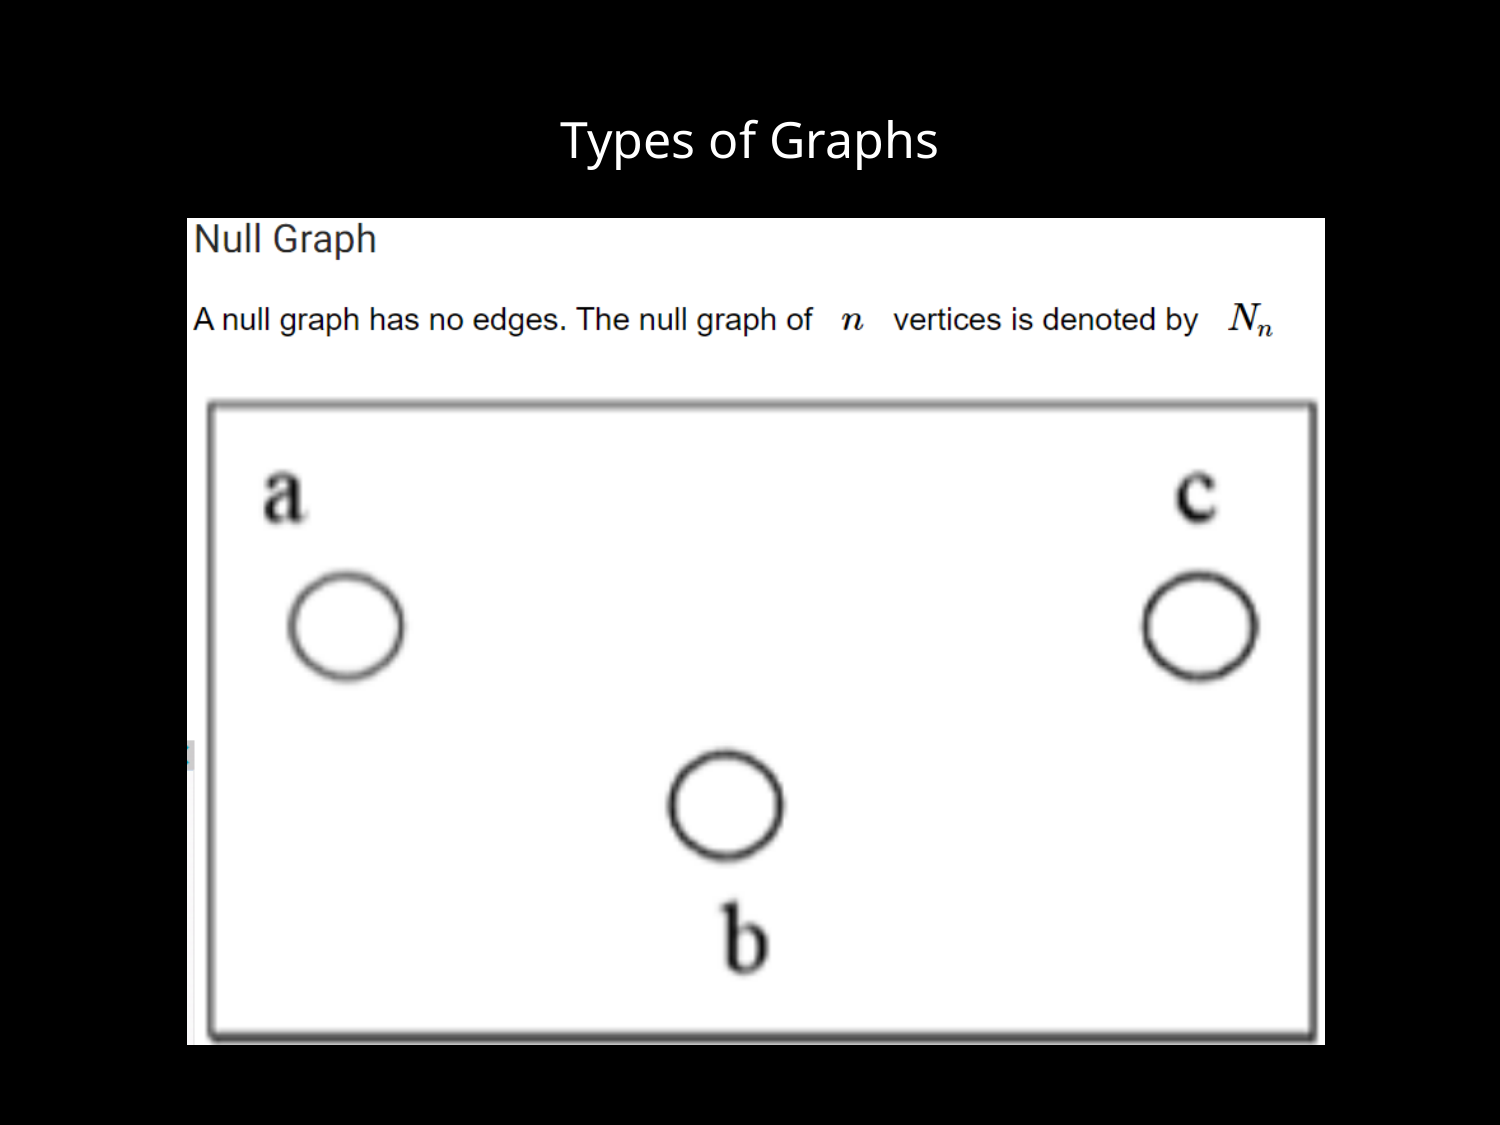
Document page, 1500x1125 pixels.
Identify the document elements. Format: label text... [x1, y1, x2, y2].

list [187, 218, 1326, 1045]
title Types of Graphs [75, 45, 1425, 233]
